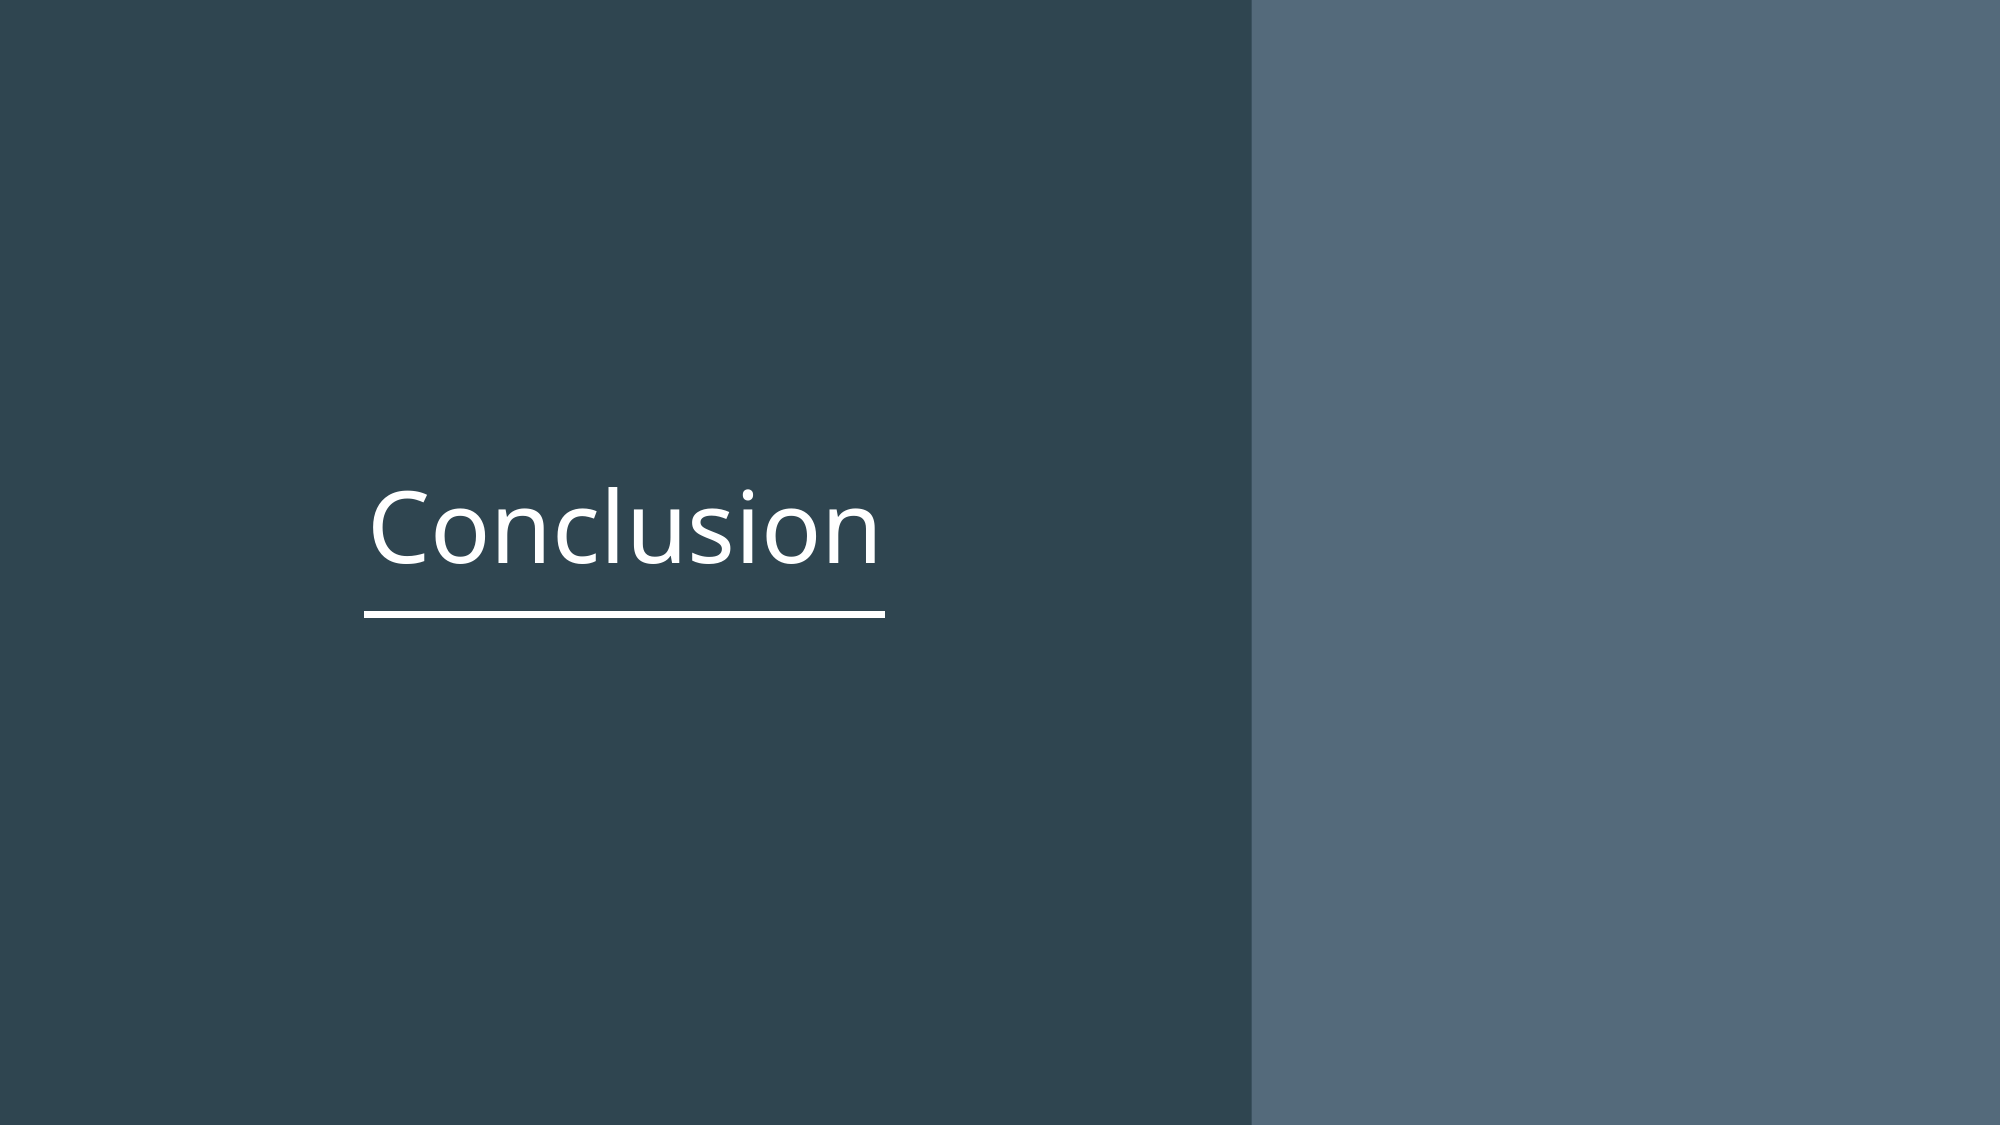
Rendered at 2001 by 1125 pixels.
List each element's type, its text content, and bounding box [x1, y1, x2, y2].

title Conclusion [250, 454, 1001, 593]
text_box [0, 0, 1253, 1125]
